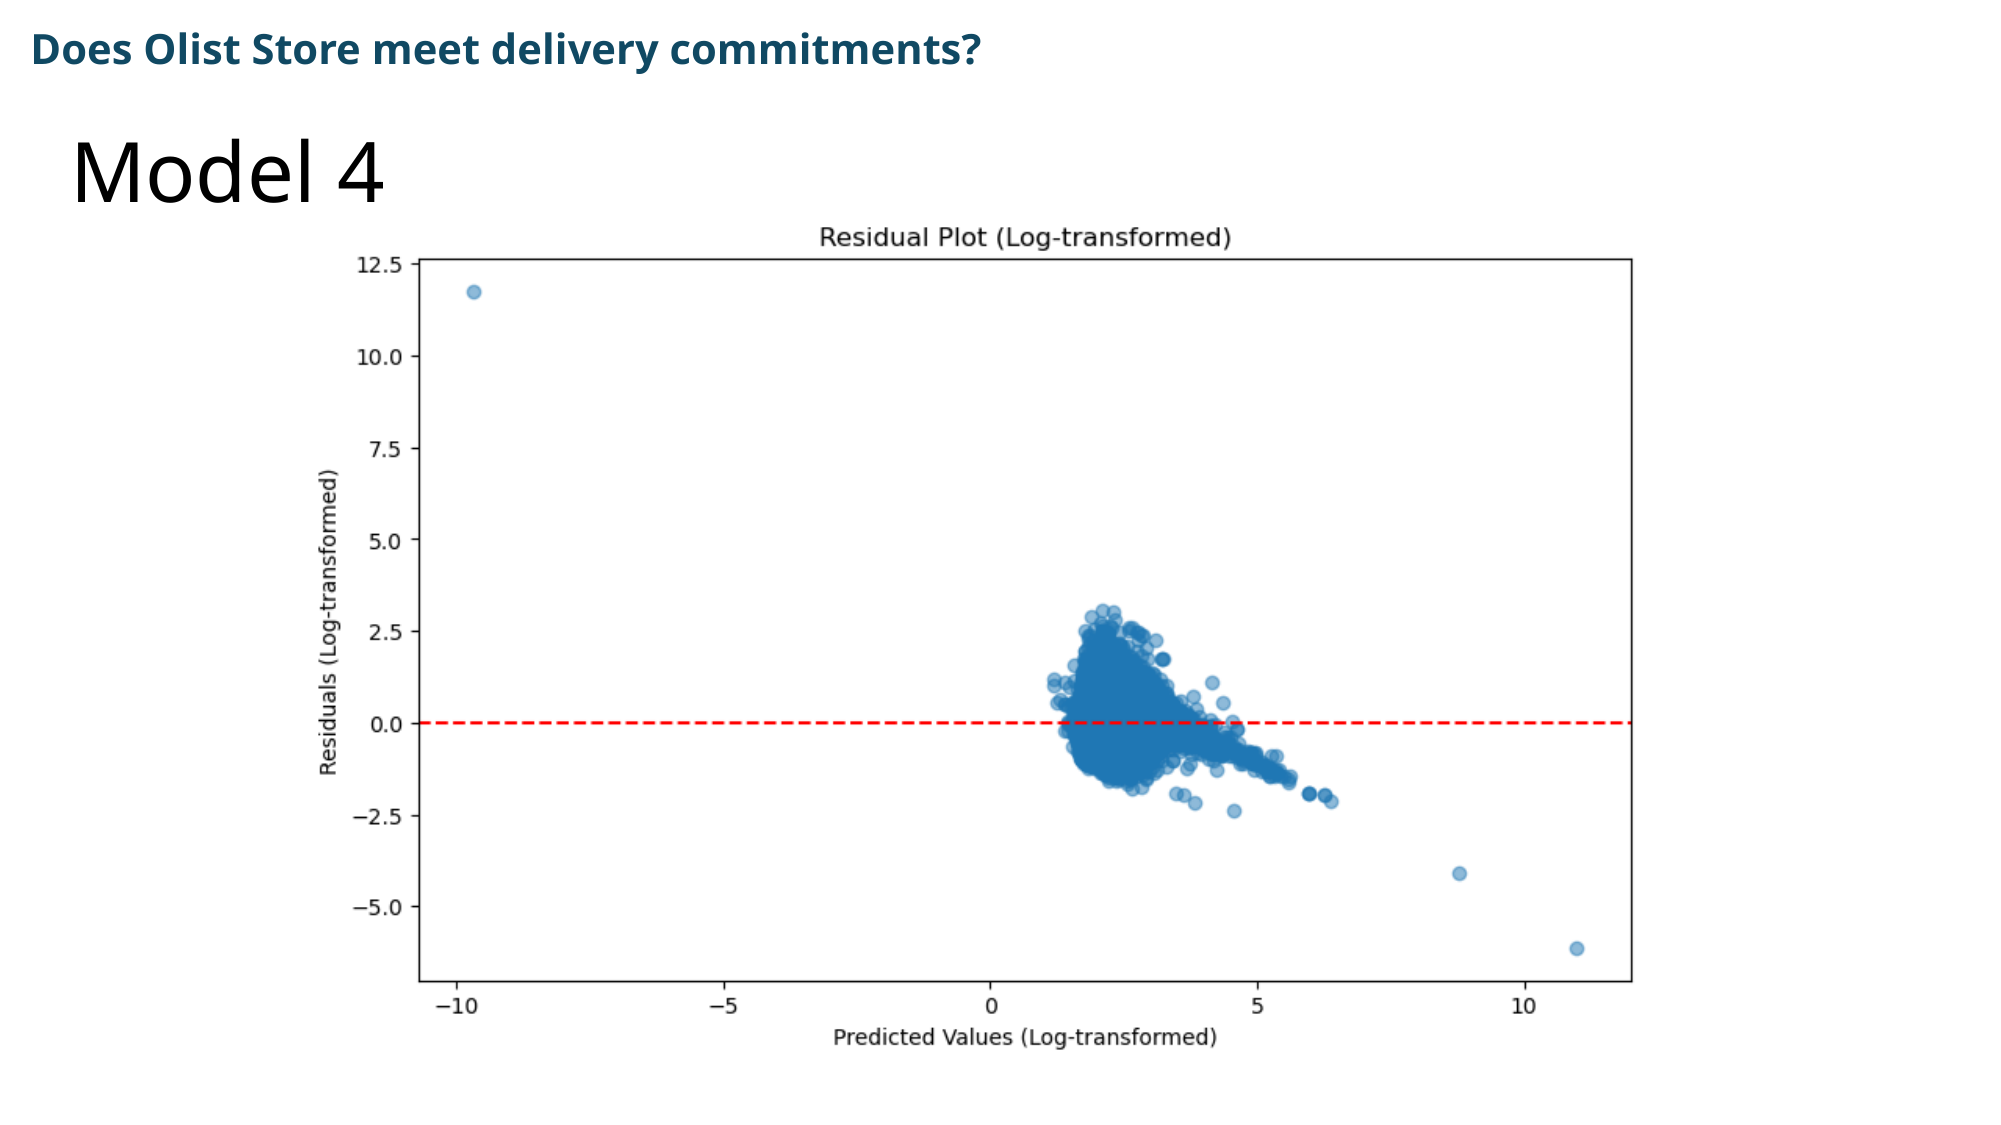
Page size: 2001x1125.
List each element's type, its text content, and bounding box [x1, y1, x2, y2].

text_box Model 4 [55, 125, 1755, 227]
picture [314, 225, 1686, 1079]
title Does Olist Store meet delivery commitments? [15, 0, 1741, 102]
